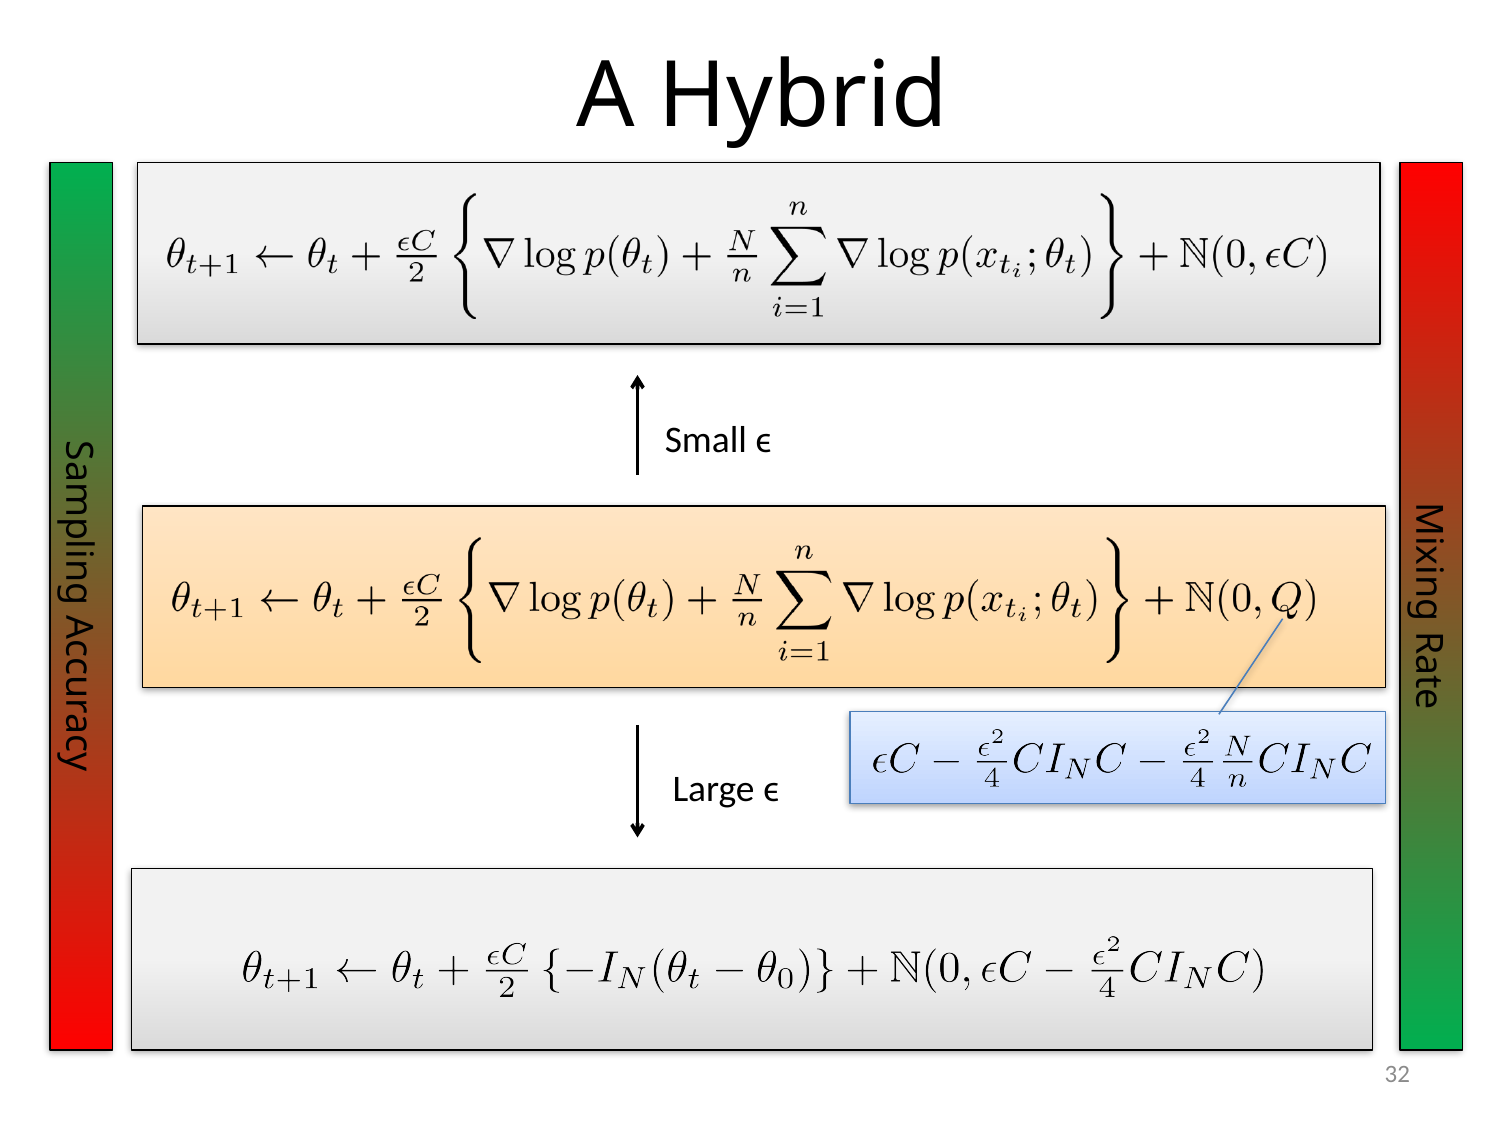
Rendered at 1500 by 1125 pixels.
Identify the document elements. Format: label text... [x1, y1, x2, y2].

text_box [142, 505, 1386, 688]
slide_number 32 [1074, 1042, 1425, 1103]
text_box [137, 162, 1381, 345]
text_box [849, 671, 1386, 804]
picture [167, 193, 1327, 319]
picture [172, 537, 1315, 663]
title A Hybrid [75, 12, 1450, 168]
text_box Small ϵ [650, 407, 793, 468]
text_box Large ϵ [657, 756, 801, 817]
text_box Sampling Accuracy [49, 162, 113, 1051]
text_box [131, 868, 1373, 1051]
text_box Mixing Rate [1399, 162, 1463, 1051]
picture [872, 729, 1371, 787]
picture [243, 936, 1263, 997]
